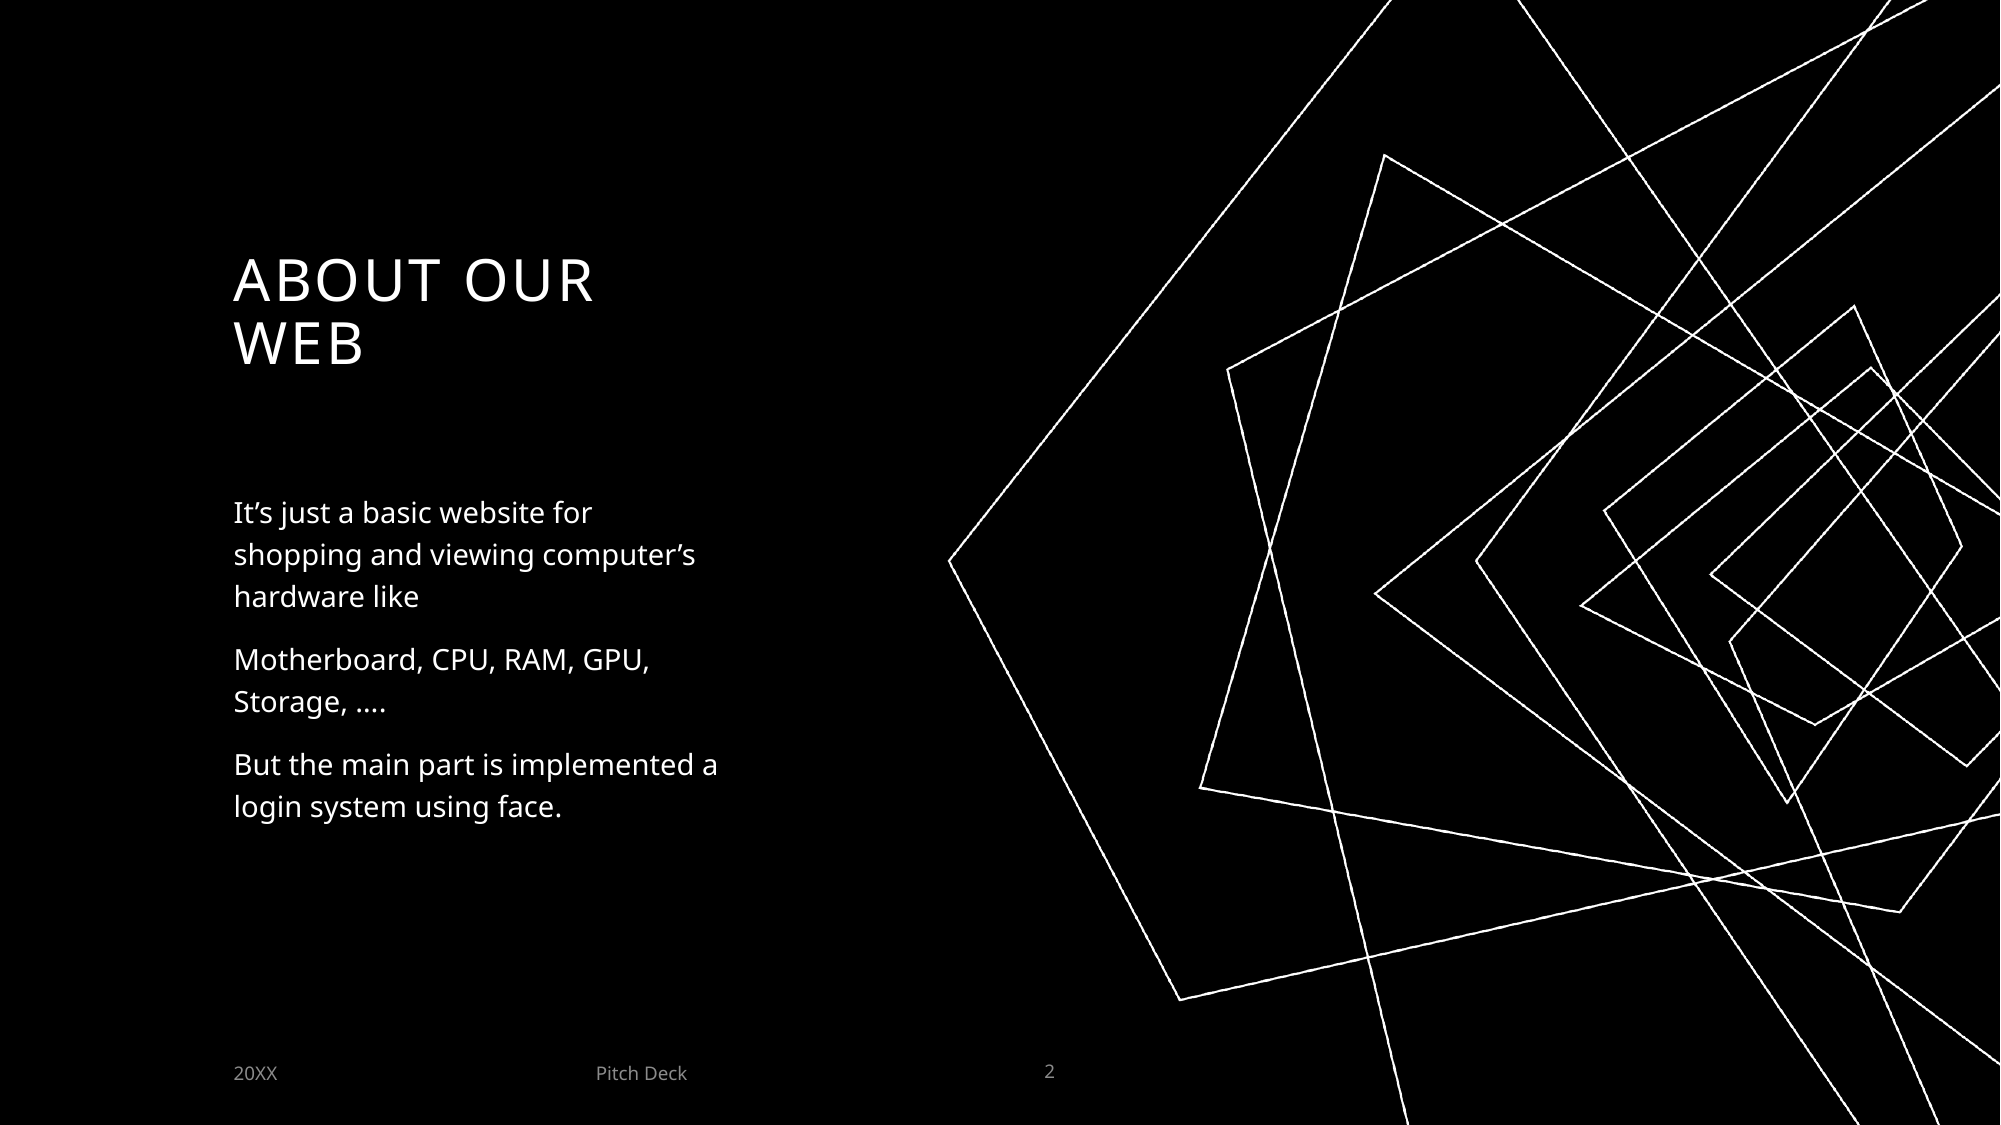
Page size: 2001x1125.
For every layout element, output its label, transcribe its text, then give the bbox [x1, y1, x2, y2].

title ABOUT our web [218, 167, 740, 385]
list It’s just a basic website for shopping and viewing computer’s hardware like Motherboard, CPU, RAM, GPU, Storage, …. But the main part is implemented a login system using face. [218, 479, 740, 893]
picture [900, 0, 2000, 1125]
slide_number 2 [908, 1042, 1071, 1103]
slide_number 20XX [218, 1042, 381, 1103]
footer Pitch Deck [437, 1042, 846, 1103]
